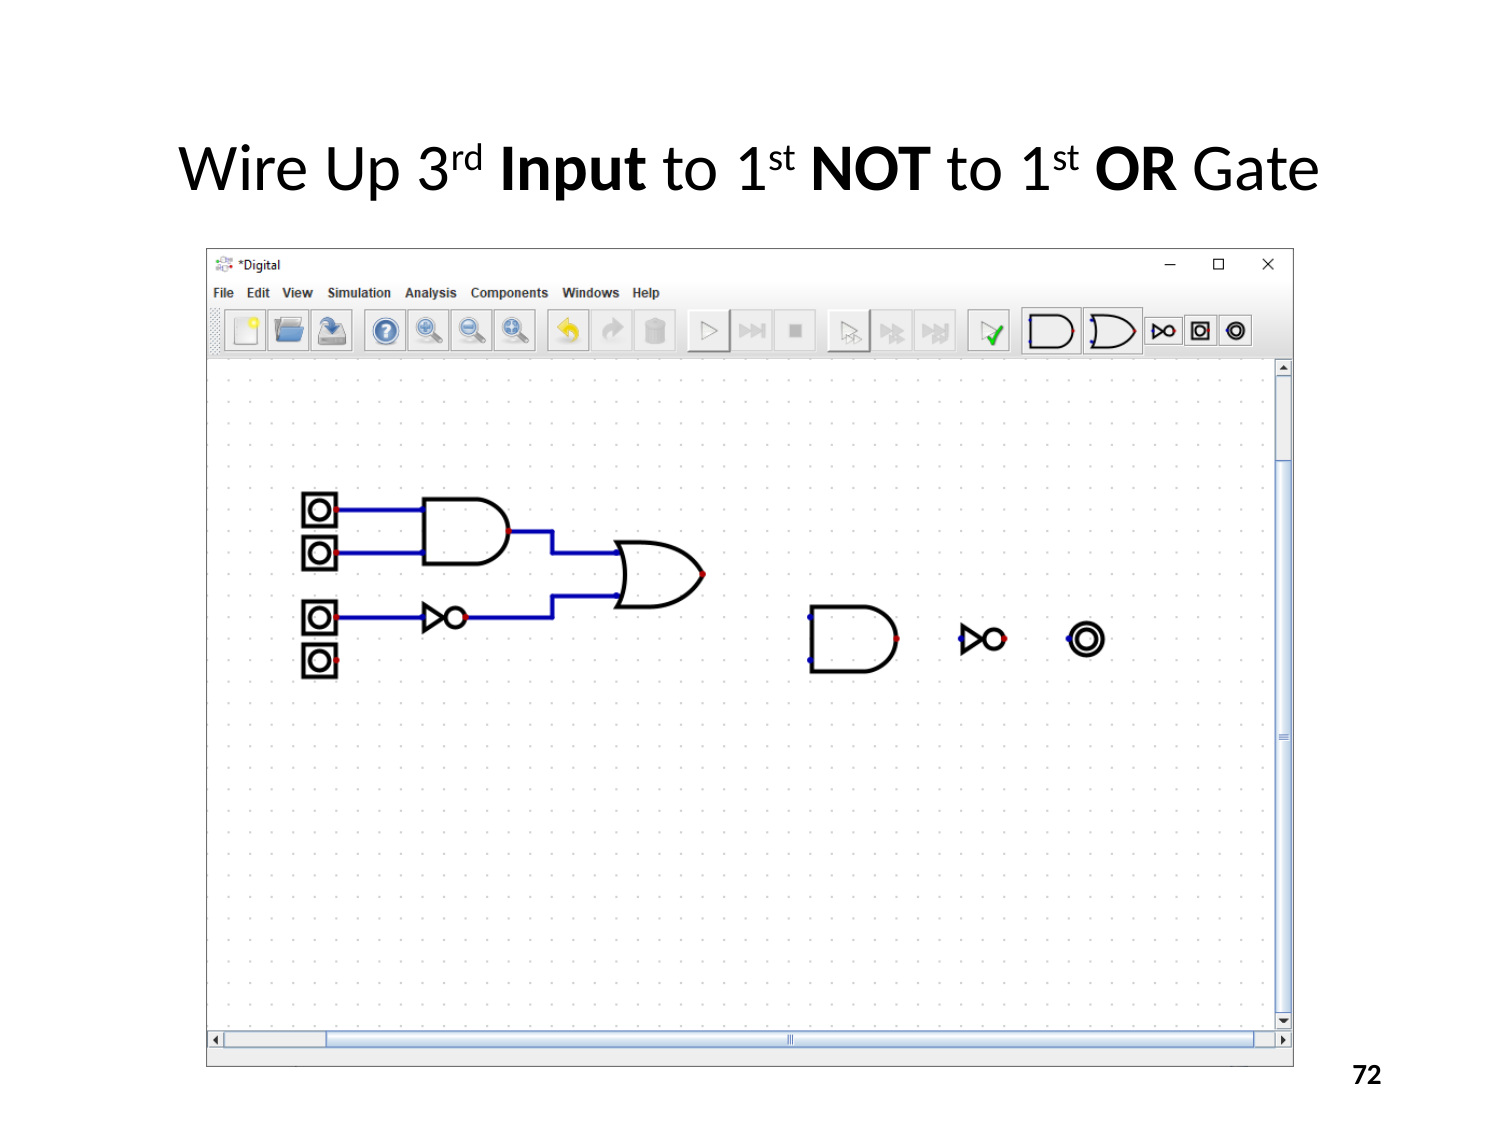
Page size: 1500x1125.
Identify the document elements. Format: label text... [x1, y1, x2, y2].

title Wire Up 3rd Input to 1st NOT to 1st OR Gate [103, 59, 1397, 278]
slide_number 72 [1059, 1042, 1397, 1103]
picture [206, 248, 1294, 1067]
